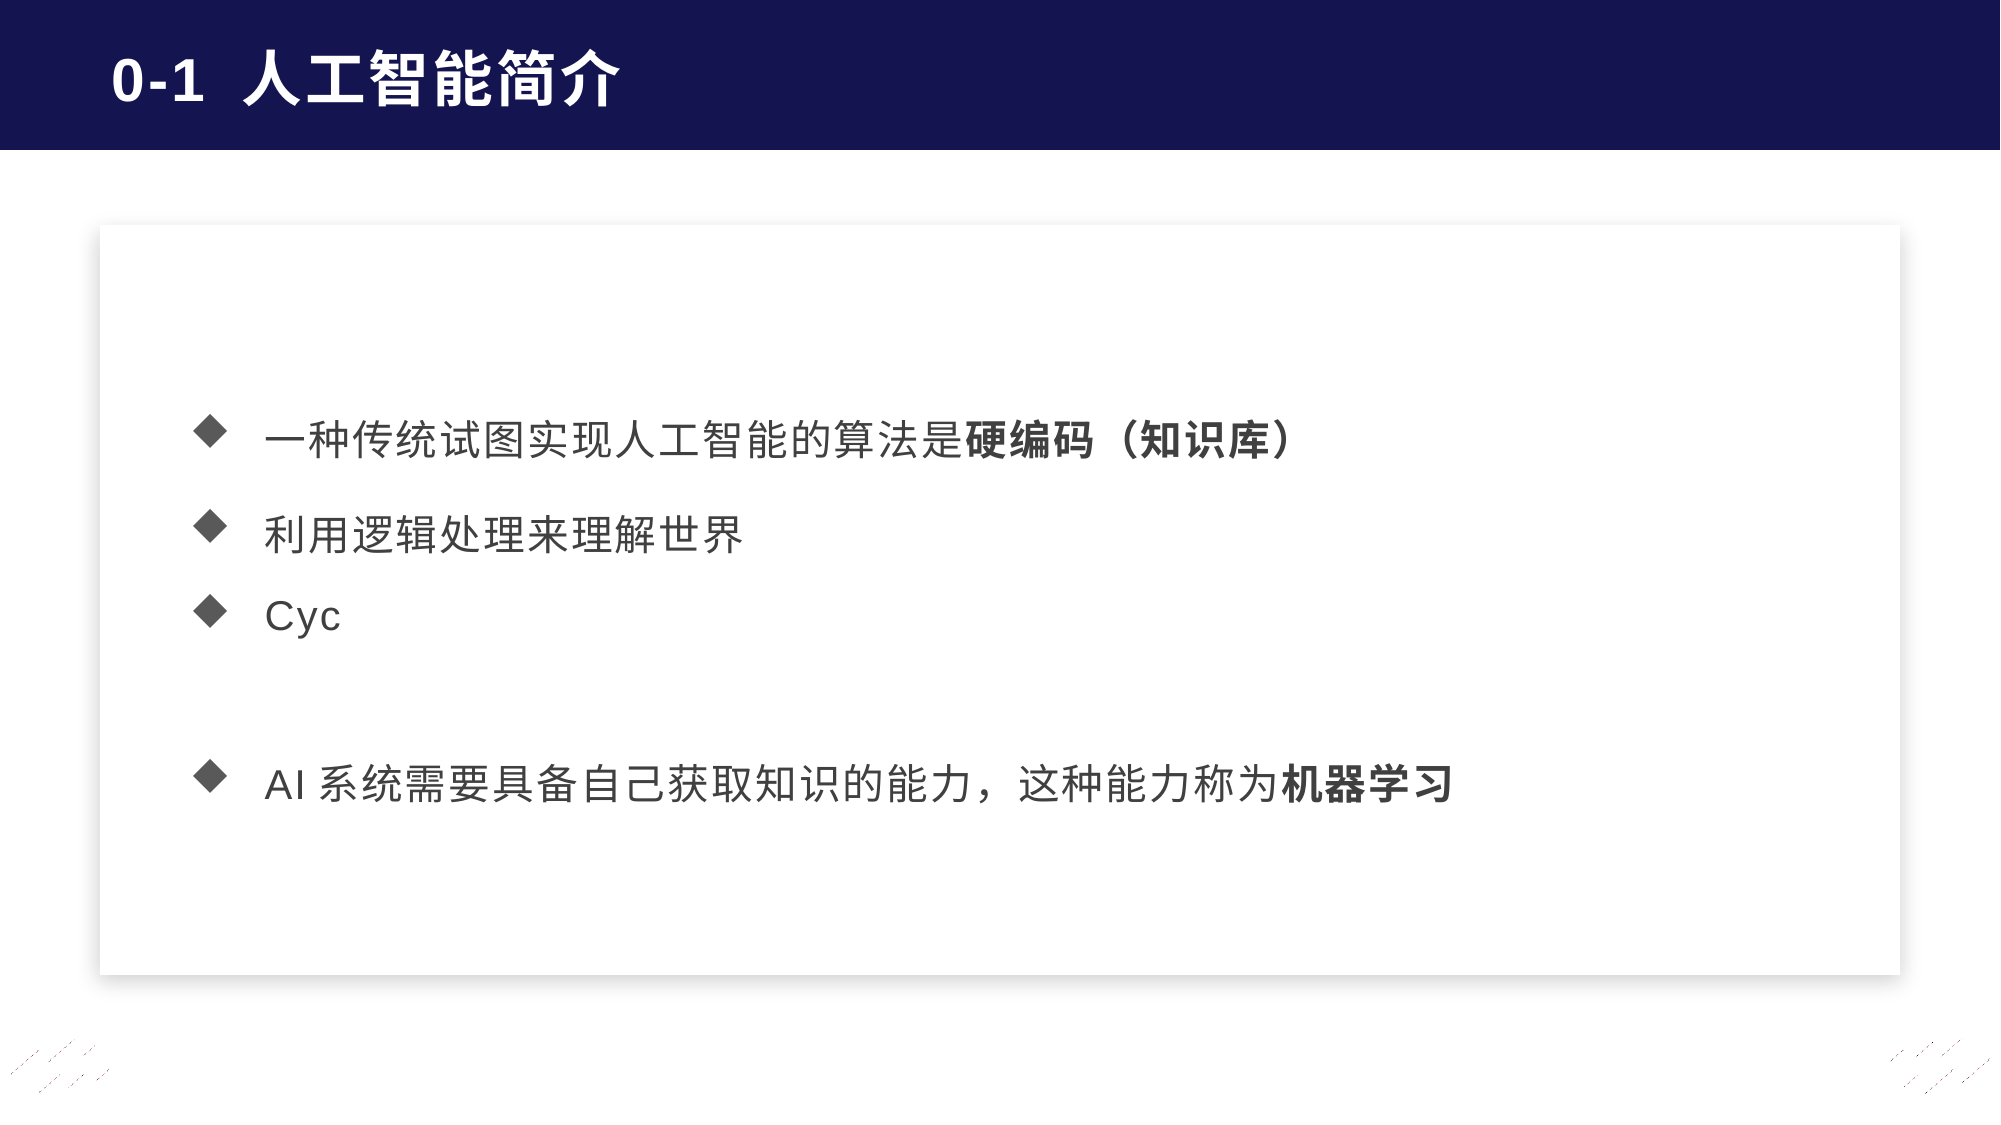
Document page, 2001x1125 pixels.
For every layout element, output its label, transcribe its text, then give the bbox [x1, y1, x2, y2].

picture [0, 1006, 119, 1125]
text_box 一种传统试图实现人工智能的算法是硬编码（知识库） 利用逻辑处理来理解世界 Cyc AI系统需要具备自己获取知识的能力，这种能力称为机器学习 [174, 275, 1826, 925]
text_box 0-1 人工智能简介 [99, 25, 1901, 125]
text_box [99, 224, 1901, 976]
text_box [0, 0, 2000, 151]
picture [1881, 1006, 2000, 1125]
